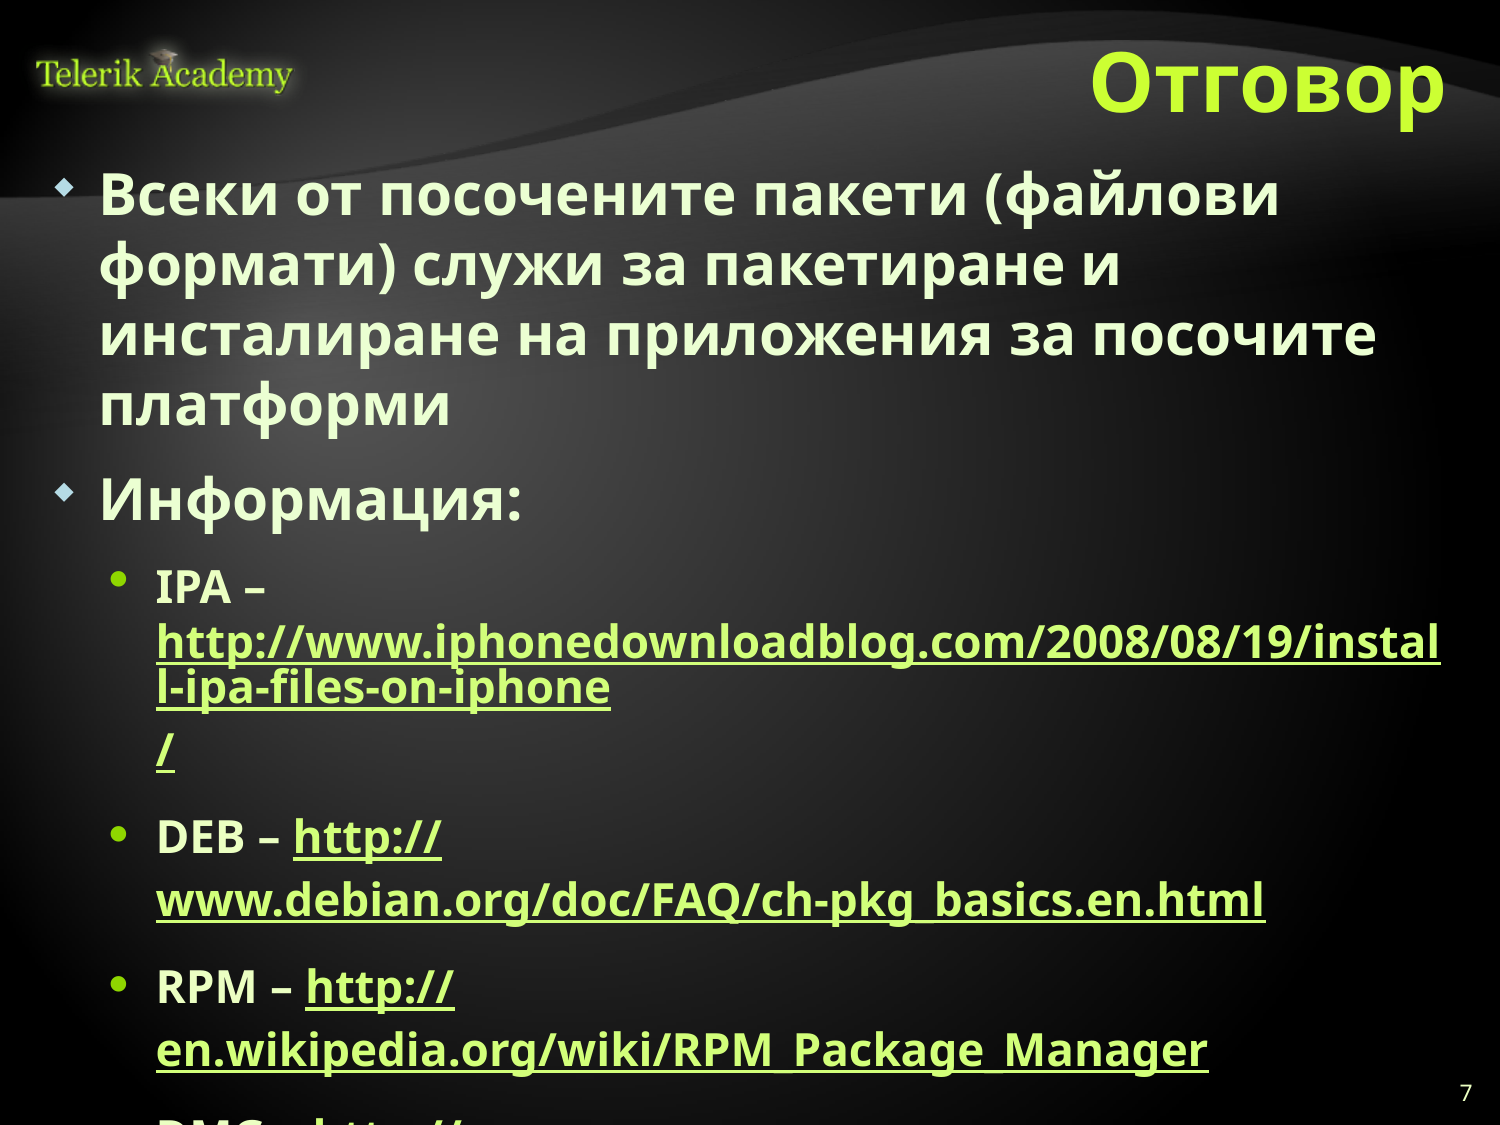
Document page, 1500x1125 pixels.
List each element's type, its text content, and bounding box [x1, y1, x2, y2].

list Всеки от посочените пакети (файлови формати) служи за пакетиране и инсталиране на приложения за посочите платформи Информация: IPA – http://www.iphonedownloadblog.com/2008/08/19/install-ipa-files-on-iphone/ DEB – http://www.debian.org/doc/FAQ/ch-pkg_basics.en.html RPM – http://en.wikipedia.org/wiki/RPM_Package_Manager DMG – http://www.ofzenandcomputing.com/zanswers/779 APK – http://en.wikipedia.org/wiki/APK_(file_format) CAB – http://msdn.microsoft.com/en-us/library/bb158712.aspx SIS – http://en.wikipedia.org/wiki/SIS_(file_format) [37, 149, 1463, 1088]
title Отговор [300, 12, 1463, 149]
slide_number 7 [1412, 1074, 1488, 1113]
picture [0, 0, 1500, 1125]
